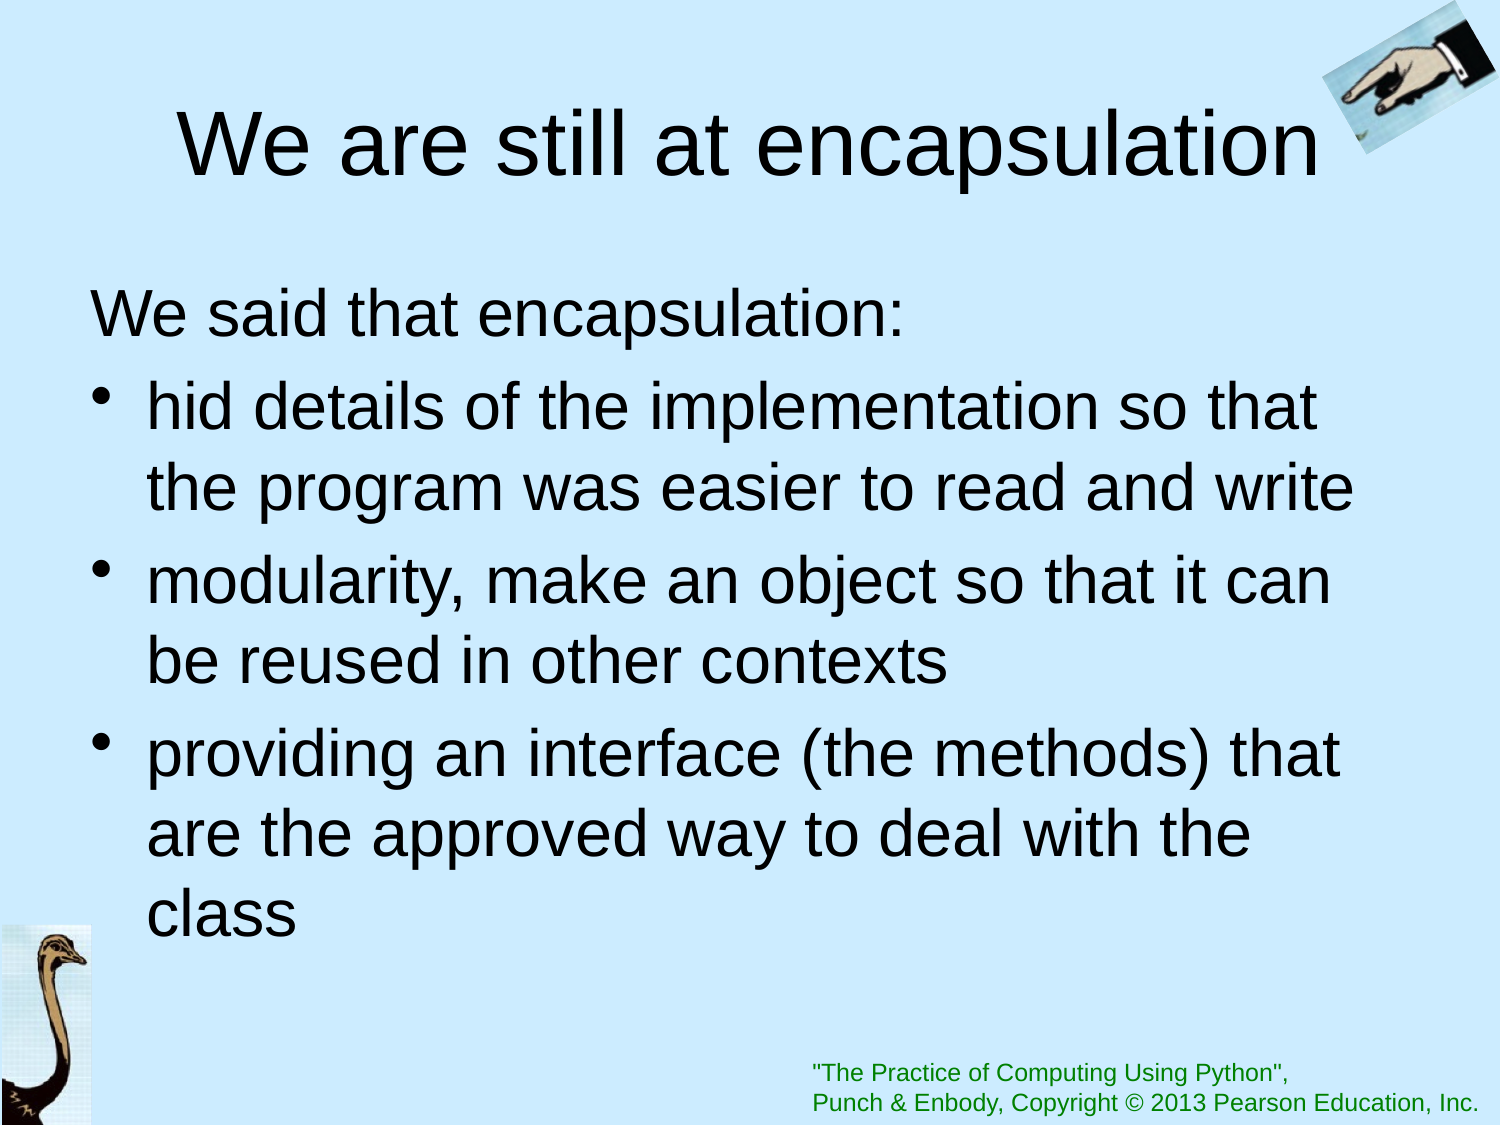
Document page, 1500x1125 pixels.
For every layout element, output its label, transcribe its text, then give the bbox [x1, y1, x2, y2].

list We said that encapsulation: hid details of the implementation so that the program was easier to read and write modularity, make an object so that it can be reused in other contexts providing an interface (the methods) that are the approved way to deal with the class [75, 262, 1425, 1005]
title We are still at encapsulation [75, 45, 1425, 233]
picture [2, 924, 92, 1125]
picture [1378, 0, 1499, 120]
